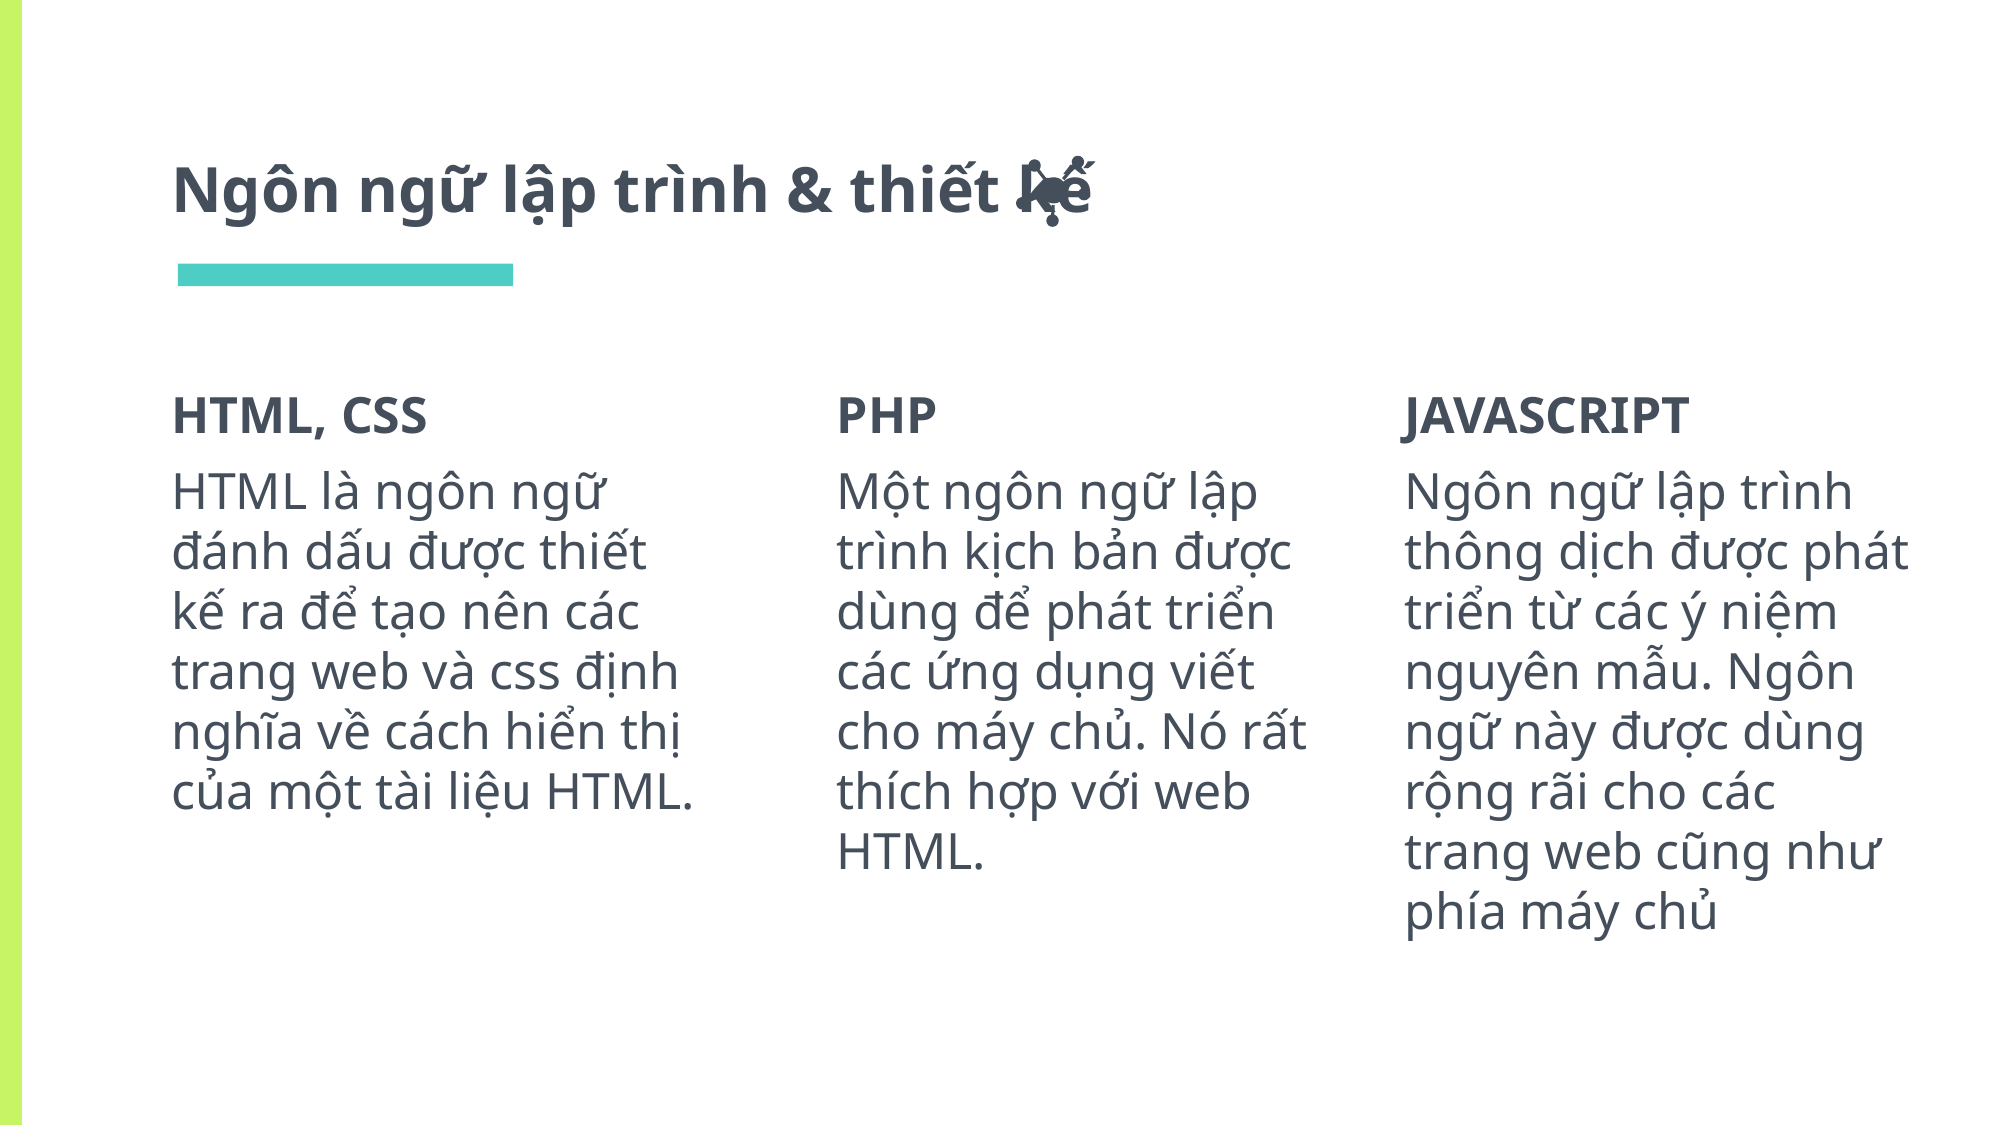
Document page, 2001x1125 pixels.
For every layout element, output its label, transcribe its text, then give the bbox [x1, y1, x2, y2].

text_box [1015, 155, 1091, 227]
title Ngôn ngữ lập trình & thiết kế [151, 137, 1849, 246]
list PHP Một ngôn ngữ lập trình kịch bản được dùng để phát triển các ứng dụng viết cho máy chủ. Nó rất thích hợp với web HTML. [816, 363, 1364, 1017]
list JAVASCRIPT Ngôn ngữ lập trình thông dịch được phát triển từ các ý niệm nguyên mẫu. Ngôn ngữ này được dùng rộng rãi cho các trang web cũng như phía máy chủ [1384, 363, 1932, 1017]
list HTML, CSS HTML là ngôn ngữ đánh dấu được thiết kế ra để tạo nên các trang web và css định nghĩa về cách hiển thị của một tài liệu HTML. [151, 363, 732, 1017]
